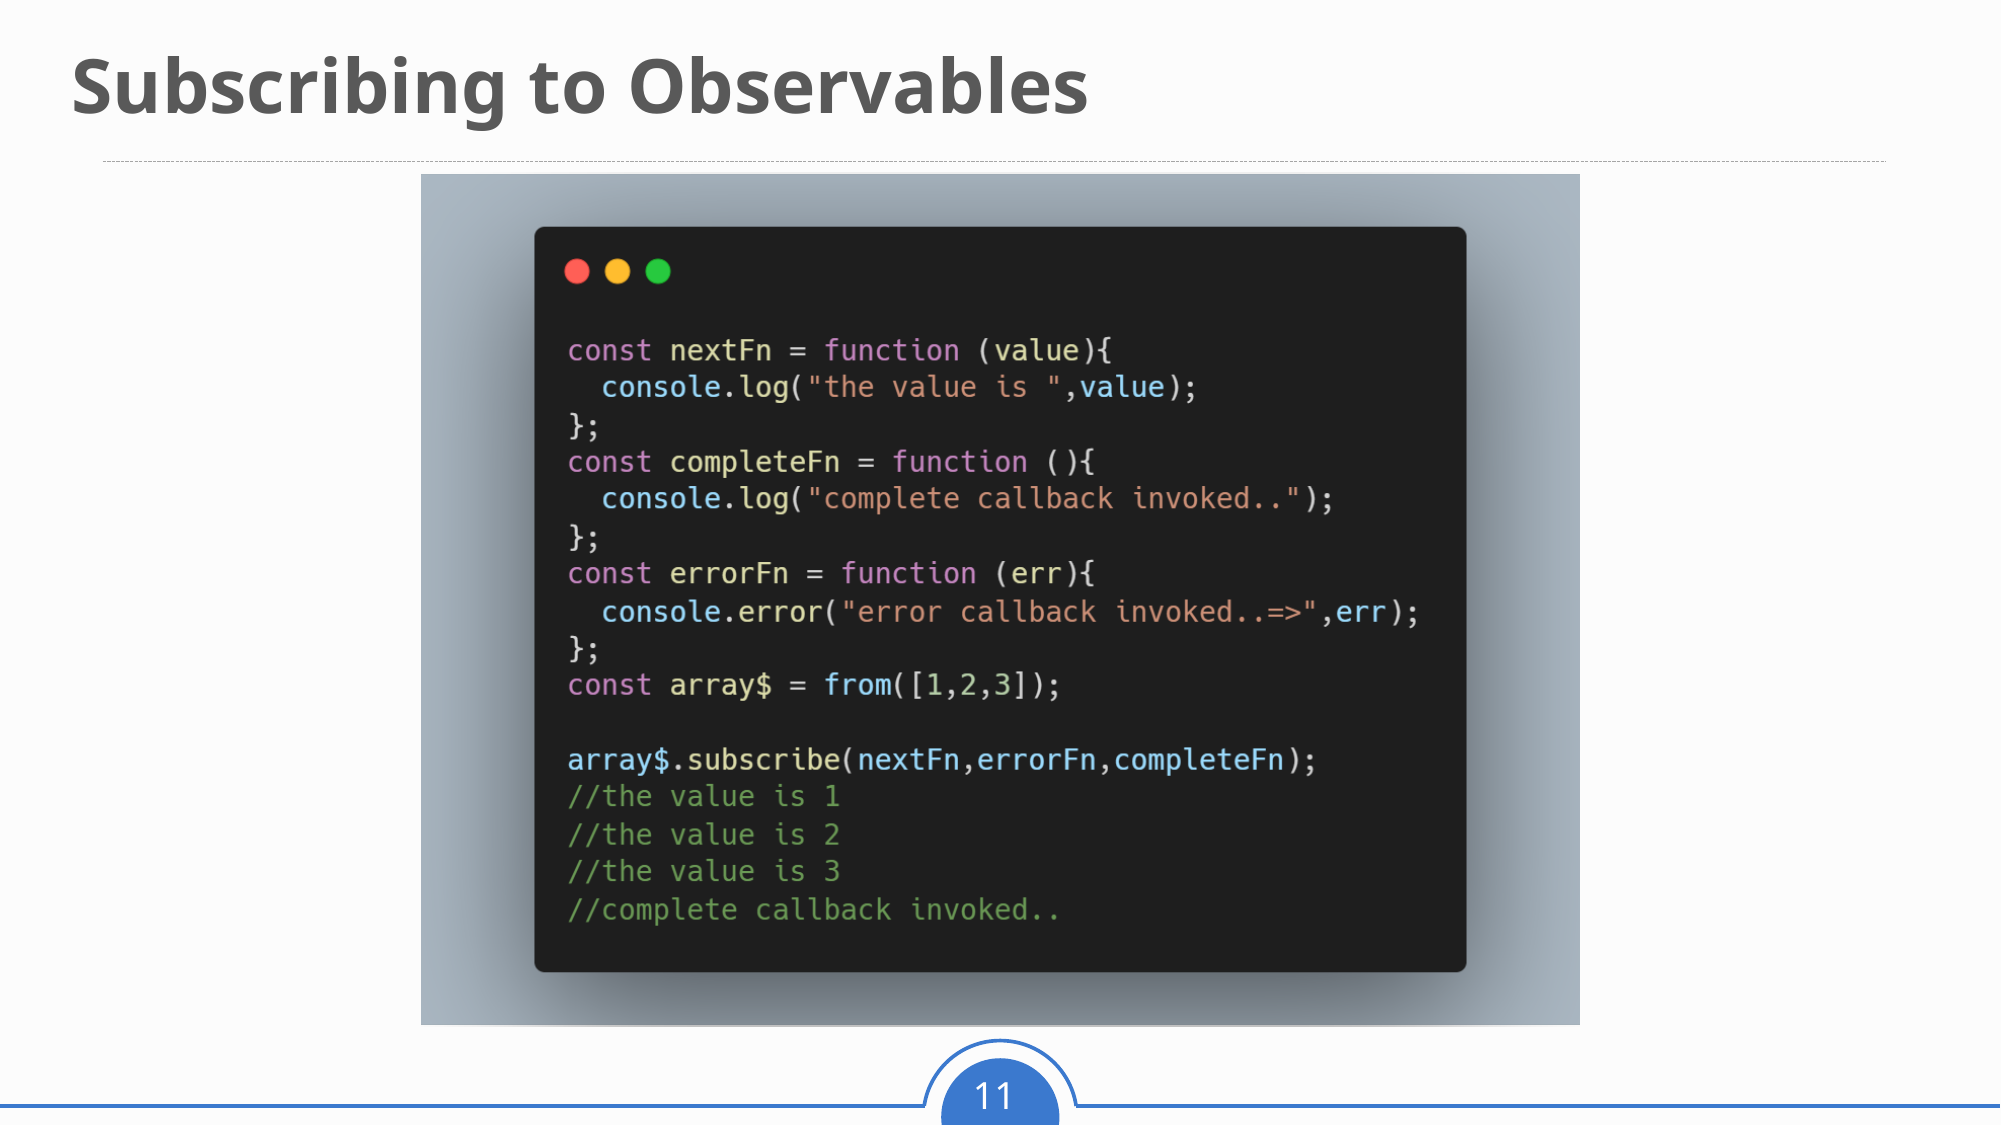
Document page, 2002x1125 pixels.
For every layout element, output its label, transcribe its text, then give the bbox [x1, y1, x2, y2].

text_box Subscribing to Observables [56, 30, 1106, 136]
picture [421, 172, 1580, 1027]
